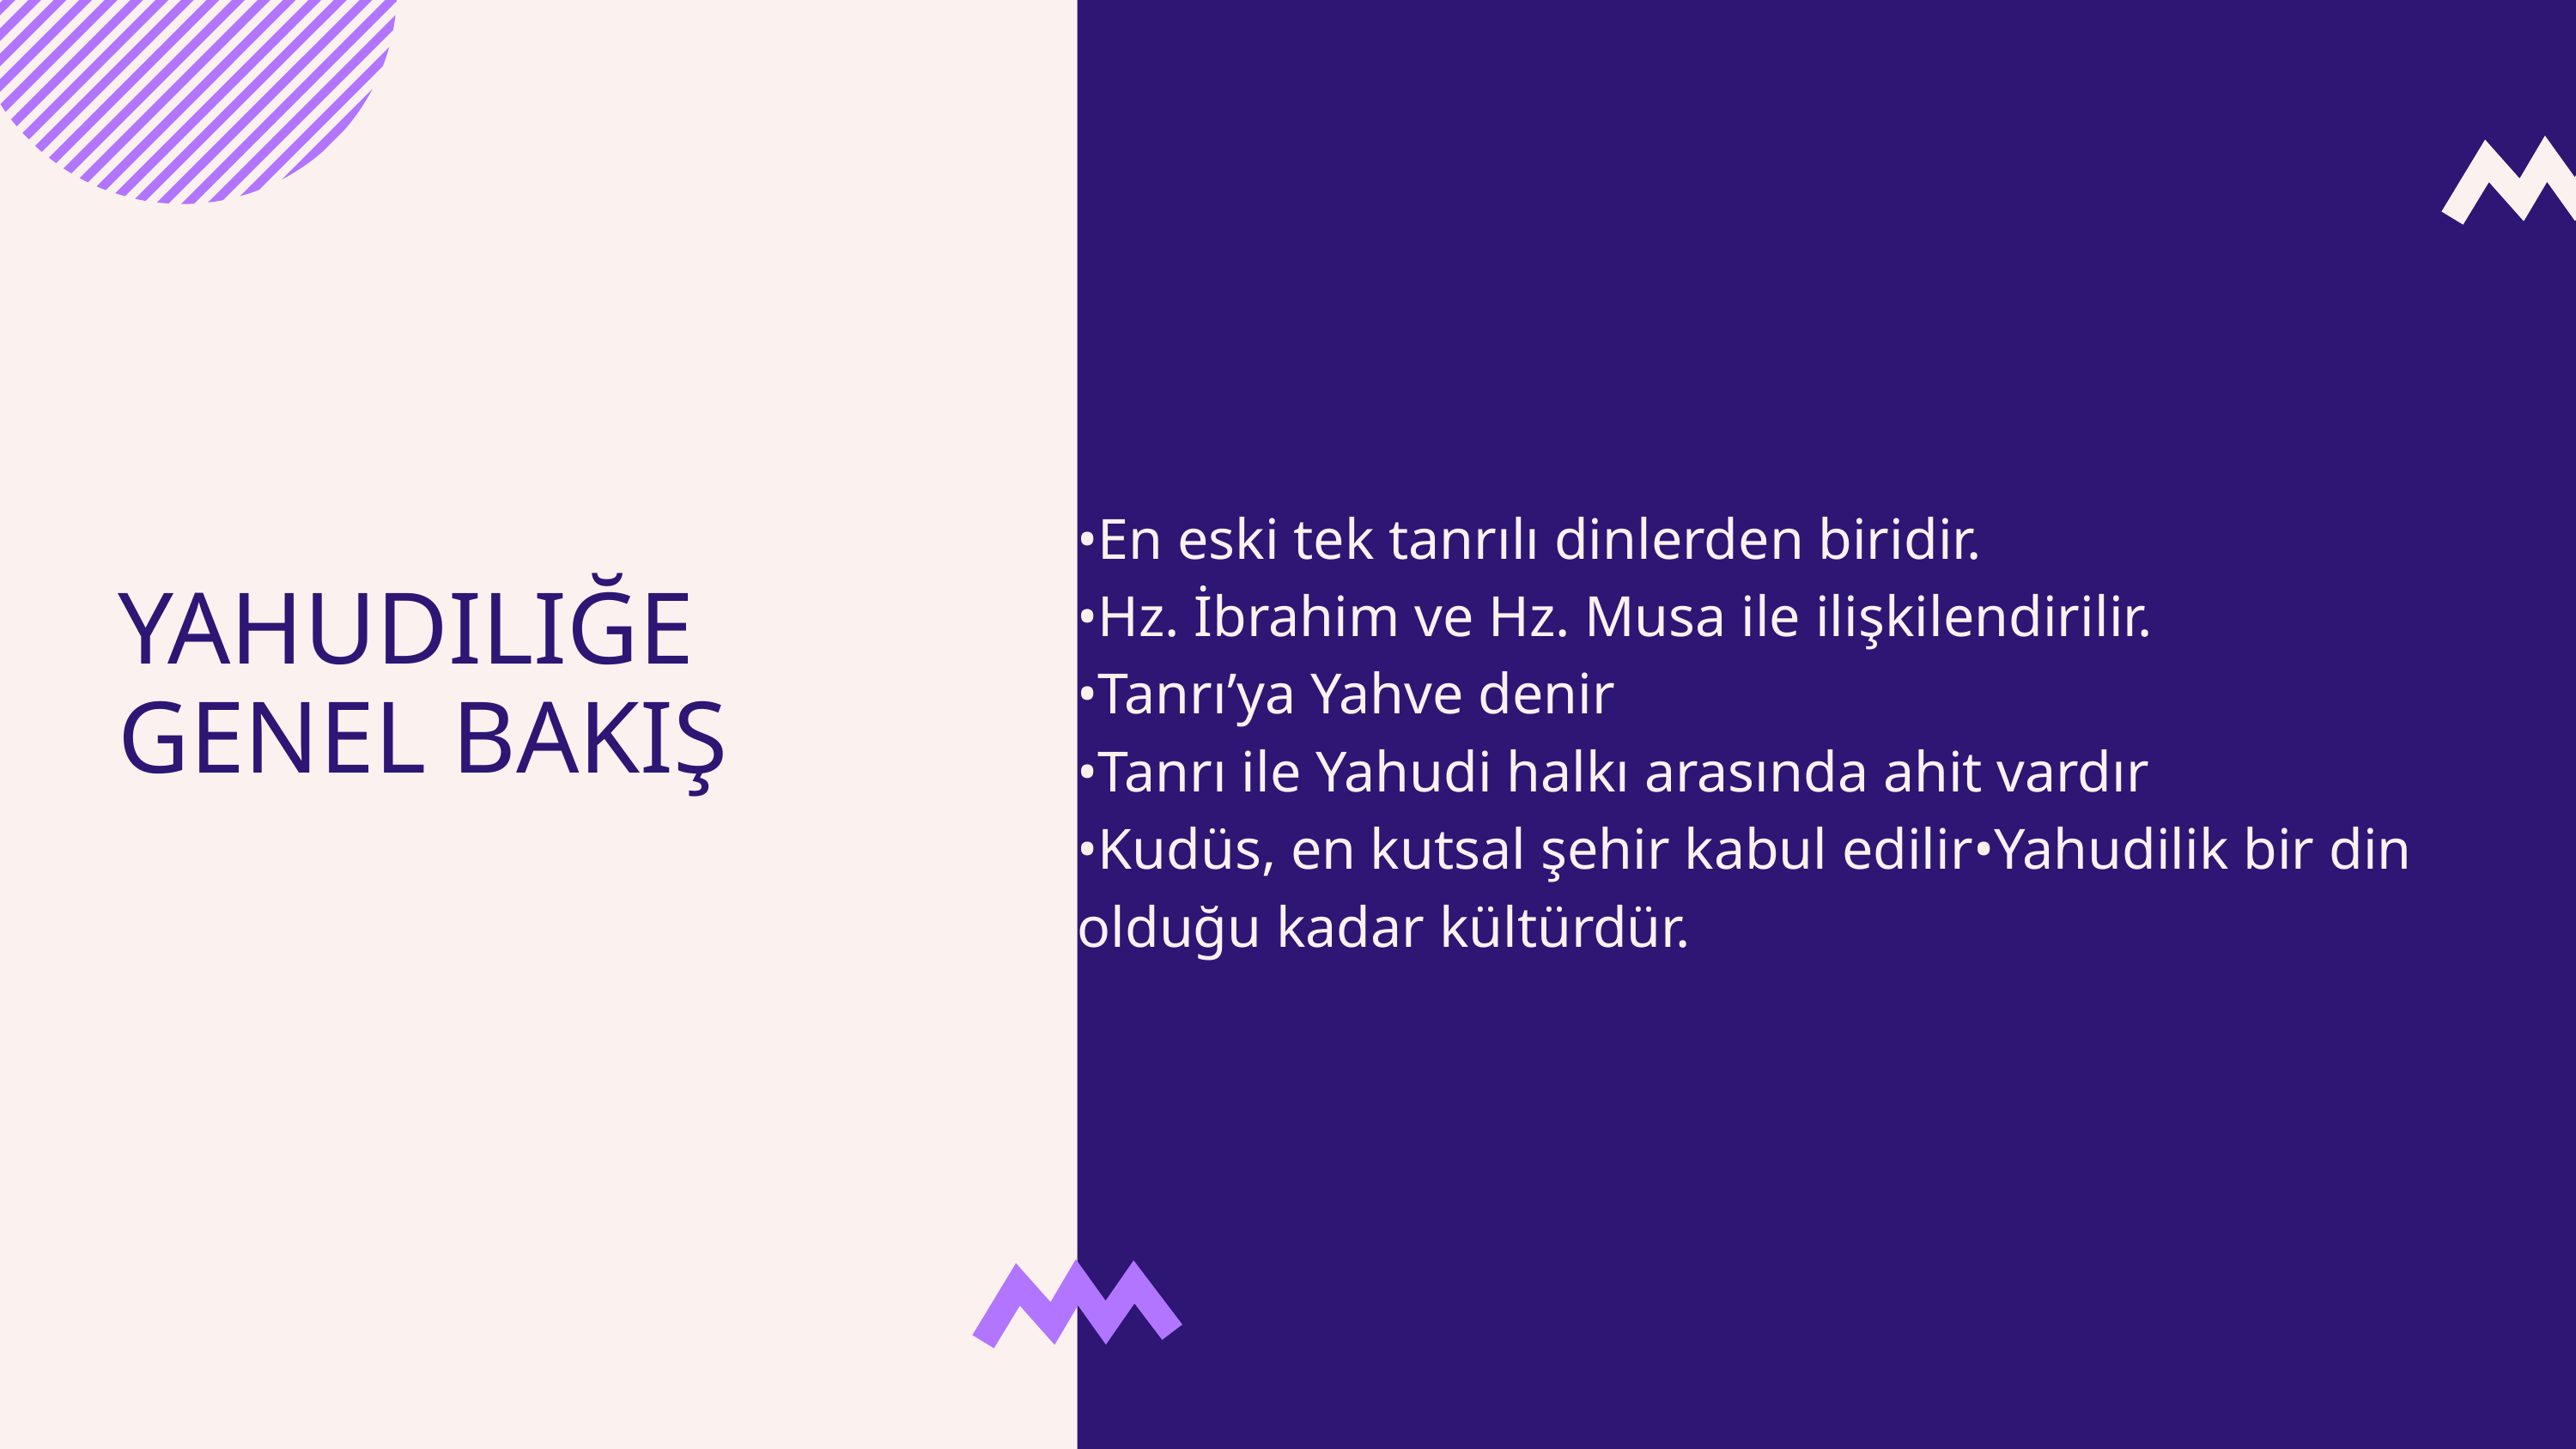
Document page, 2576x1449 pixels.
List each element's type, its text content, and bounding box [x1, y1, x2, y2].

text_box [972, 1258, 1183, 1349]
text_box •En eski tek tanrılı dinlerden biridir. •Hz. İbrahim ve Hz. Musa ile ilişkilendirilir. •Tanrı’ya Yahve denir •Tanrı ile Yahudi halkı arasında ahit vardır •Kudüs, en kutsal şehir kabul edilir•Yahudilik bir din olduğu kadar kültürdür. [1077, 492, 2576, 959]
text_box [2441, 135, 2576, 225]
text_box [0, 0, 1078, 1449]
text_box YAHUDILIĞE GENEL BAKIŞ [118, 574, 957, 793]
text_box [0, 0, 398, 204]
